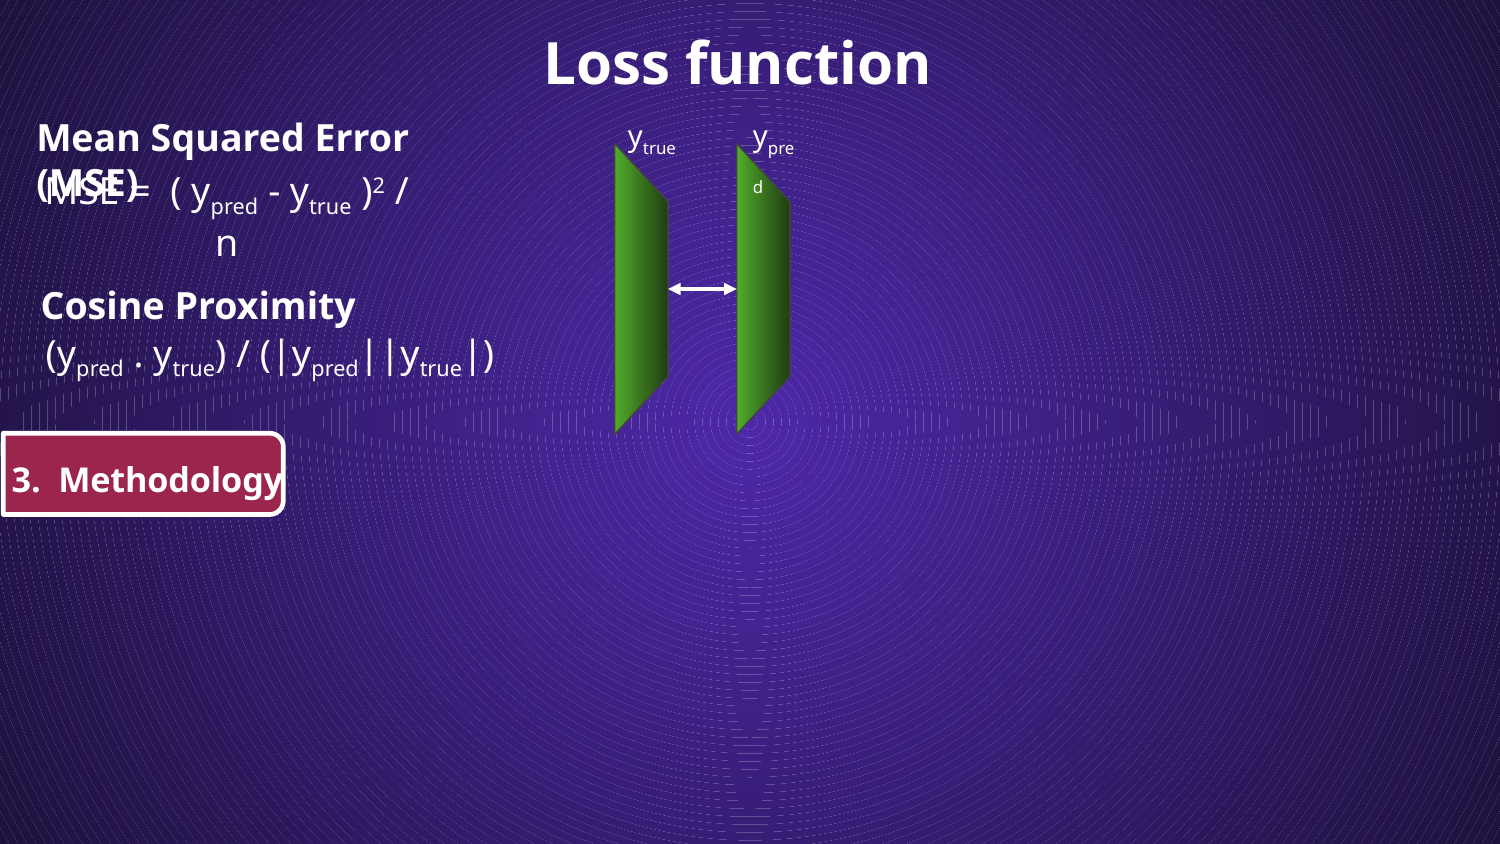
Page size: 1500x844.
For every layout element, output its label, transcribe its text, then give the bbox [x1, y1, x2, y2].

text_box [612, 102, 818, 435]
text_box (ypred . ytrue) / (|ypred||ytrue|) [30, 315, 586, 397]
text_box 3. Methodology [0, 434, 299, 517]
text_box Mean Squared Error (MSE) [21, 99, 525, 220]
text_box Loss function [38, 11, 1437, 112]
text_box Cosine Proximity [25, 266, 390, 342]
text_box MSE = ( ypred - ytrue )2 / n [18, 152, 436, 279]
